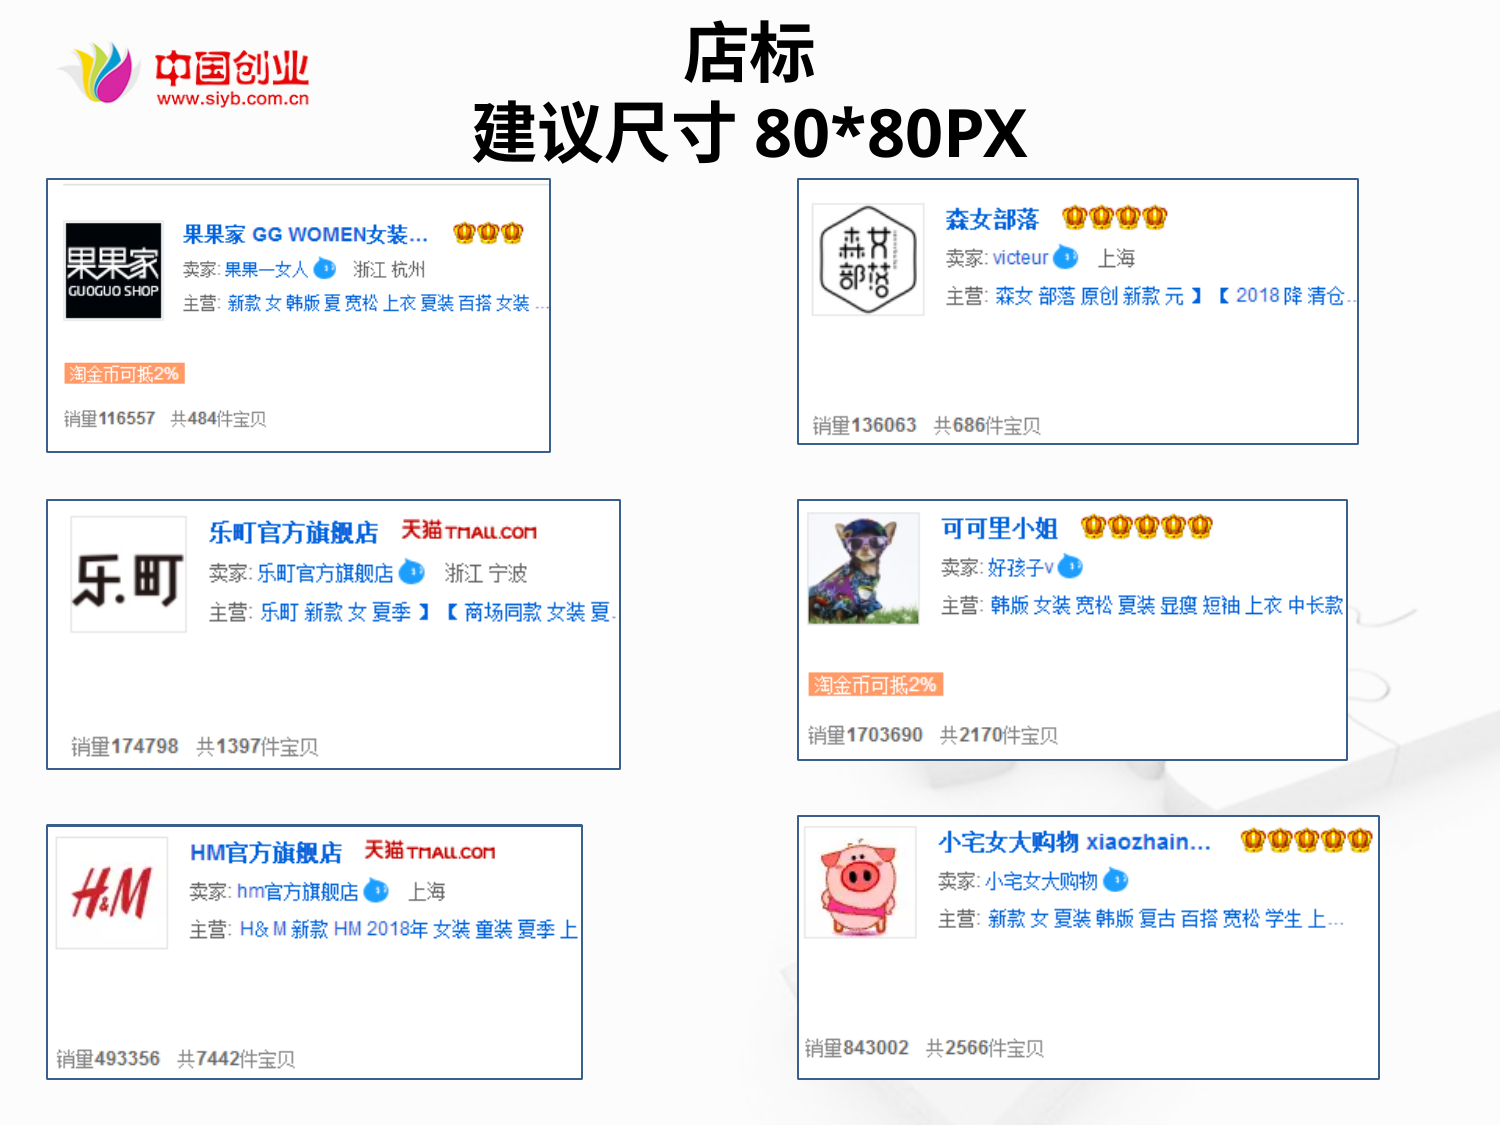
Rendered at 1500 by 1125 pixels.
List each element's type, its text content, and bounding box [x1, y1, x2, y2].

text_box 店标 建议尺寸80*80PX [417, 3, 1082, 179]
picture [0, 0, 1500, 1125]
